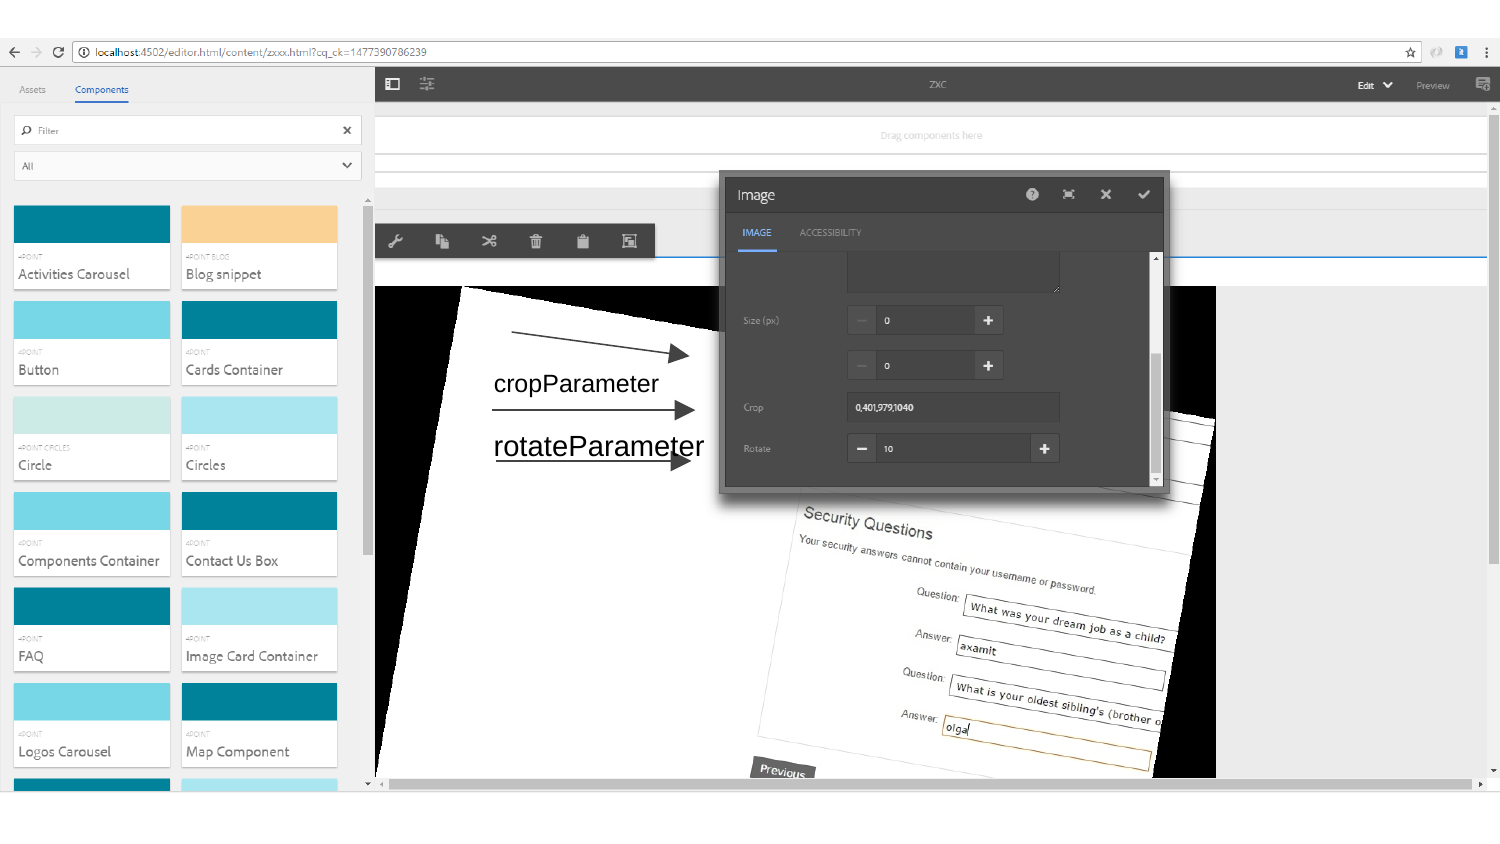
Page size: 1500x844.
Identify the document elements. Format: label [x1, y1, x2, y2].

picture [0, 37, 1500, 793]
text_box [511, 331, 690, 357]
